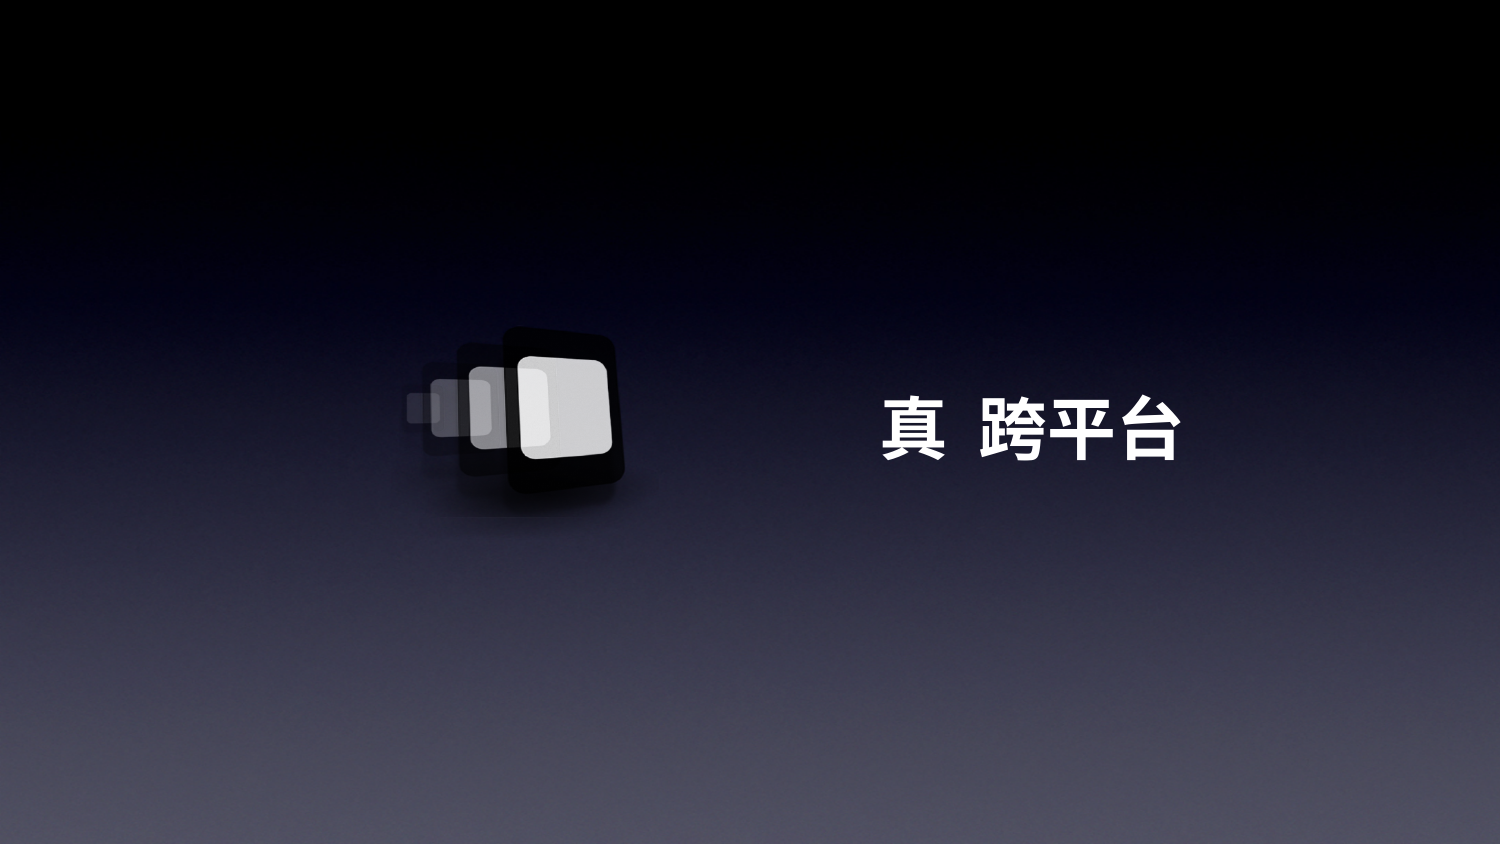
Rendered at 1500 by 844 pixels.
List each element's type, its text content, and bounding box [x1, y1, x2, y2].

picture [0, 0, 1500, 844]
text_box 真 跨平台 [691, 381, 1373, 474]
